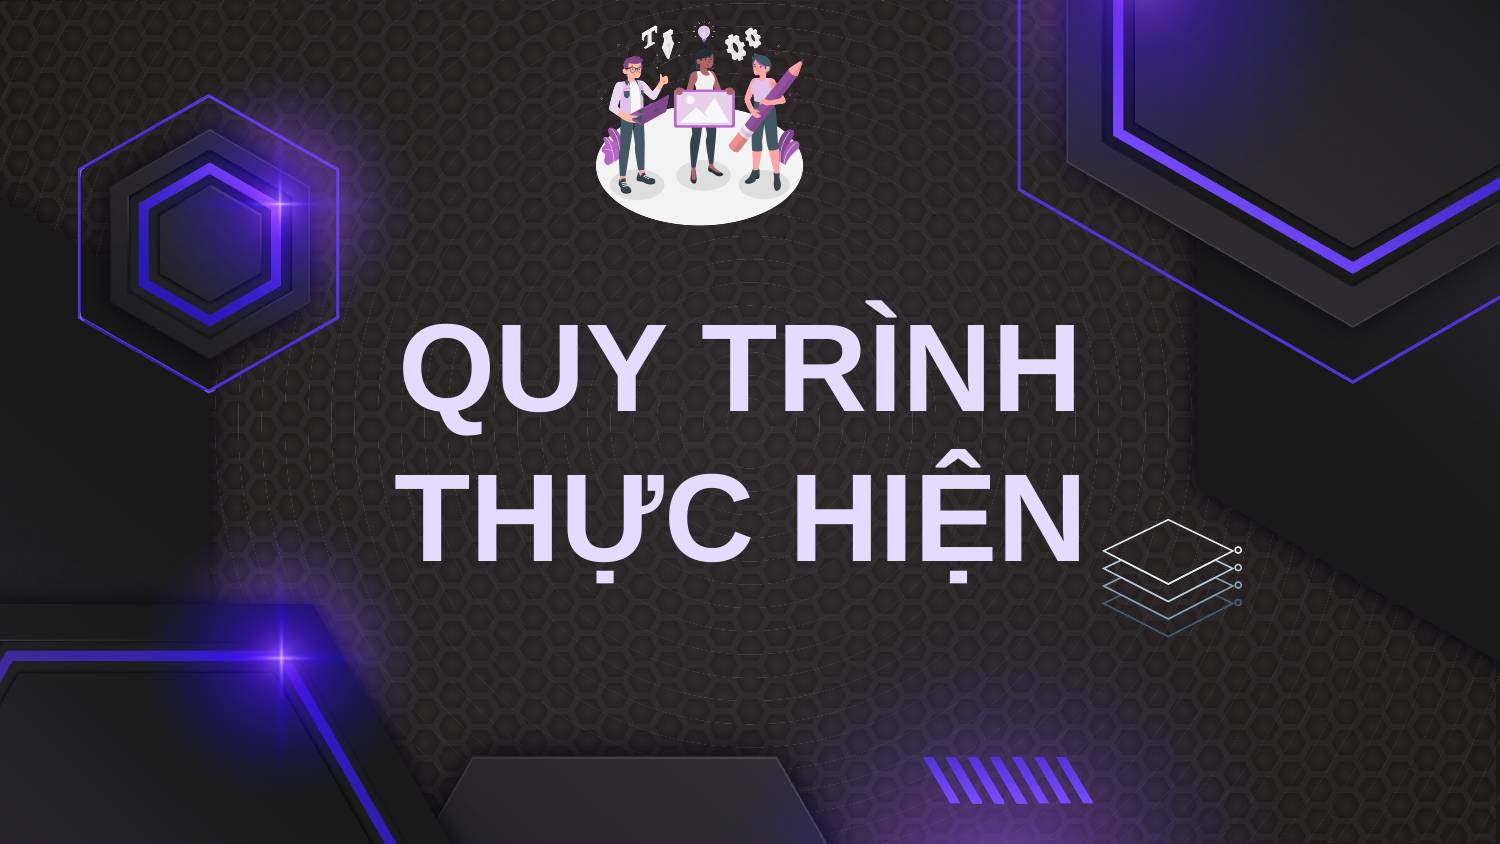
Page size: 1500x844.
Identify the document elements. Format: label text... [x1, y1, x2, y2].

picture [0, 0, 1500, 844]
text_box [1103, 519, 1243, 637]
picture [588, 9, 810, 231]
title QUY TRÌNH THỰC HIỆN [342, 271, 1140, 656]
picture [1021, 0, 1500, 379]
